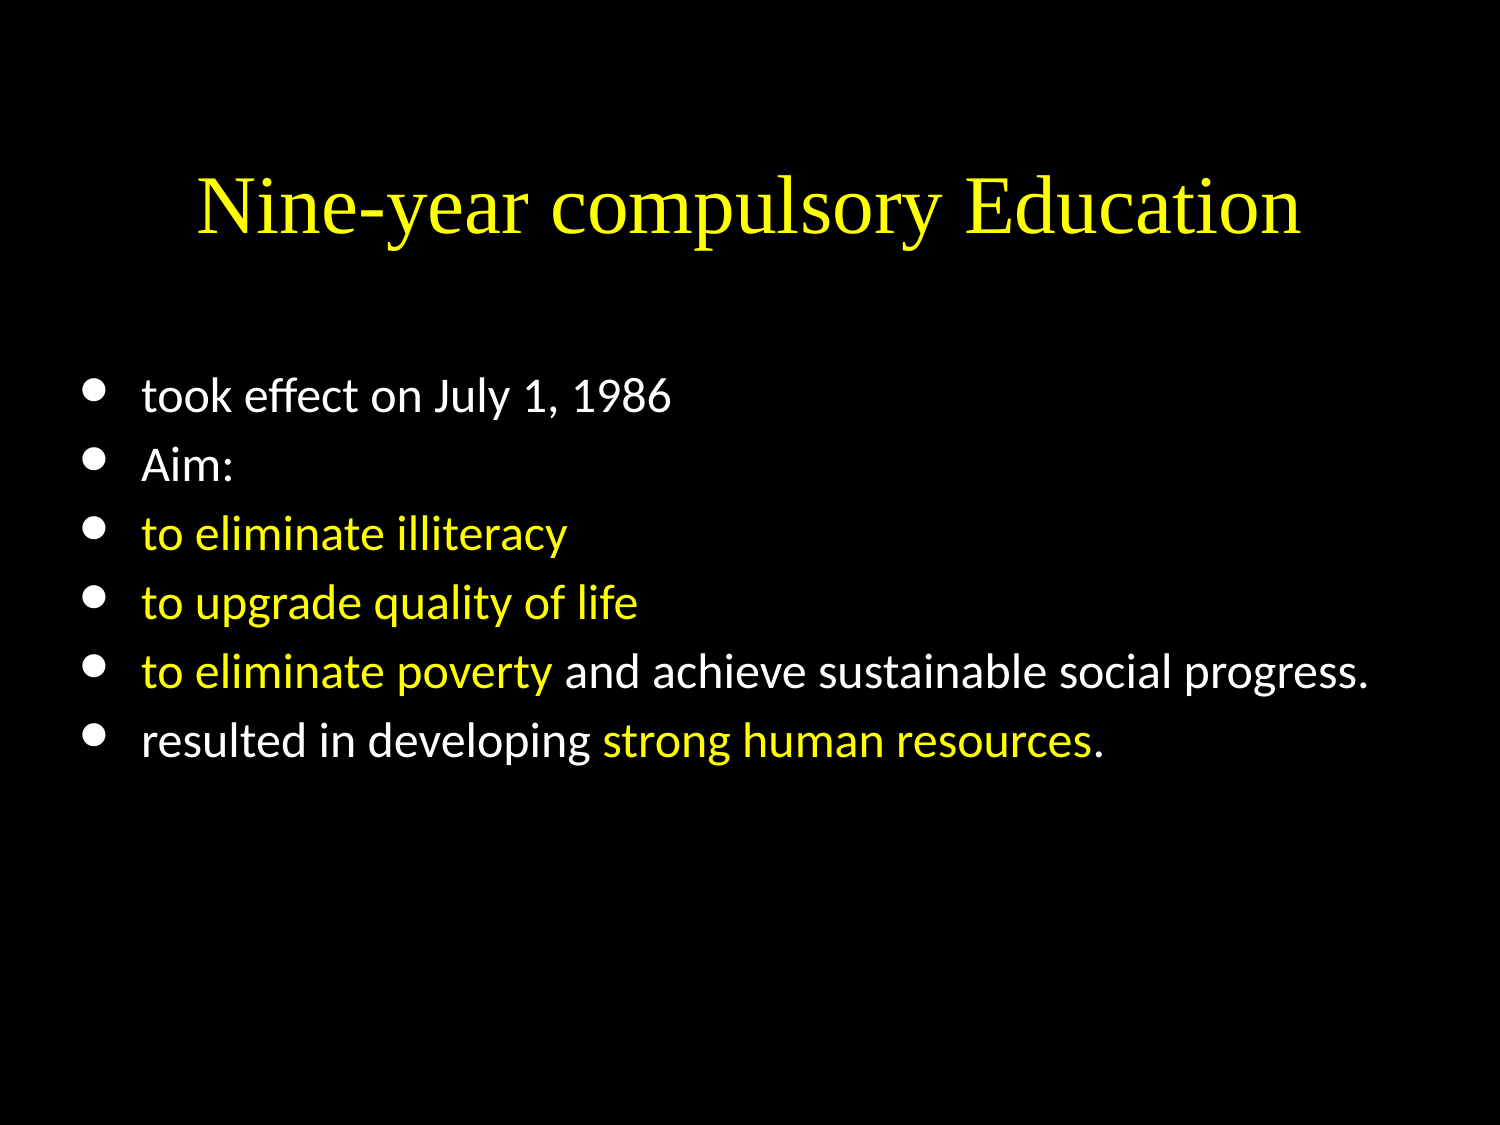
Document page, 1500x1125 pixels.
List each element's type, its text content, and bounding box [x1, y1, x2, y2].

subtitle took effect on July 1, 1986 Aim: to eliminate illiteracy to upgrade quality of life to eliminate poverty and achieve sustainable social progress. resulted in developing strong human resources. [51, 338, 1420, 1015]
title Nine-year compulsory Education [51, 91, 1449, 266]
